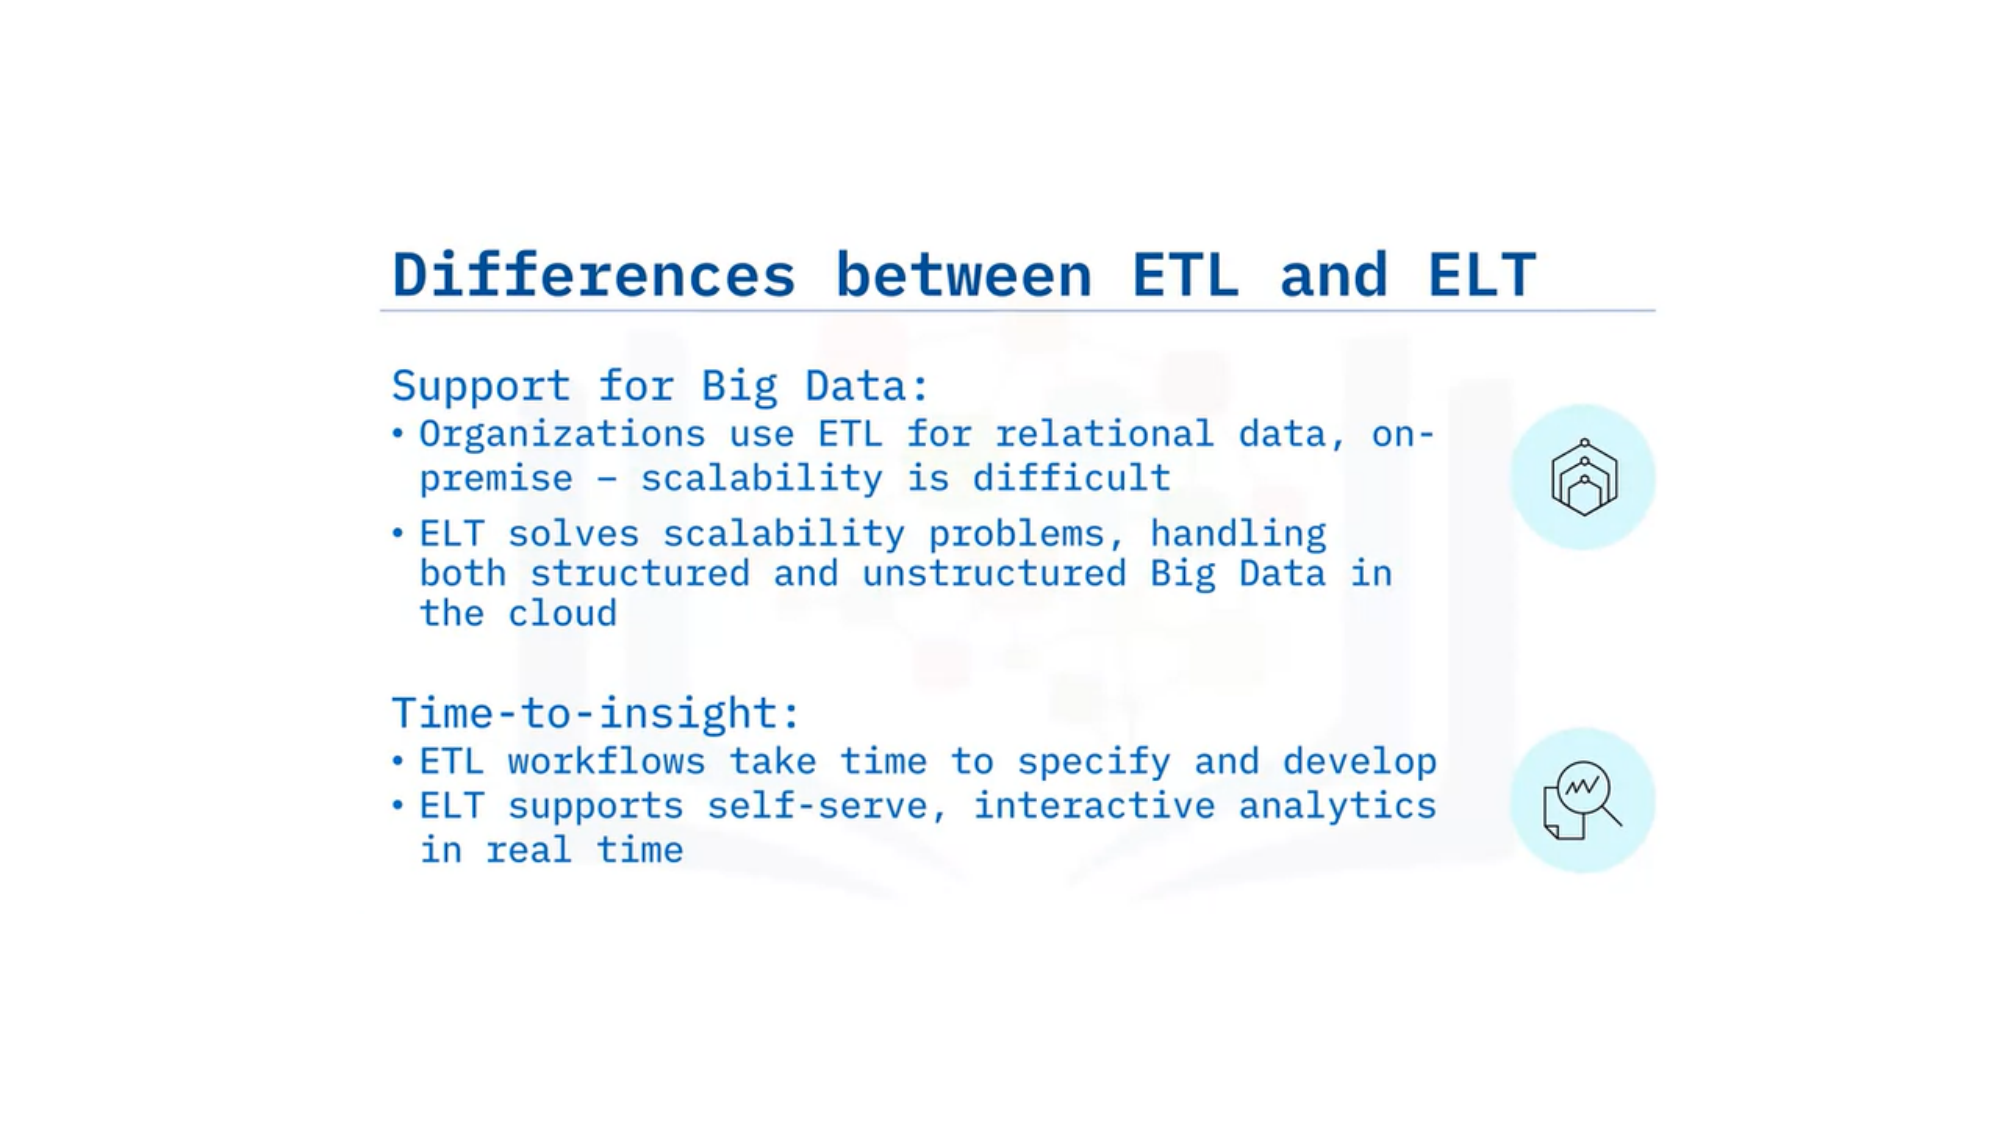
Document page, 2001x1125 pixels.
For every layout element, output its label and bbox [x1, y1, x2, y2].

picture [324, 210, 1675, 914]
